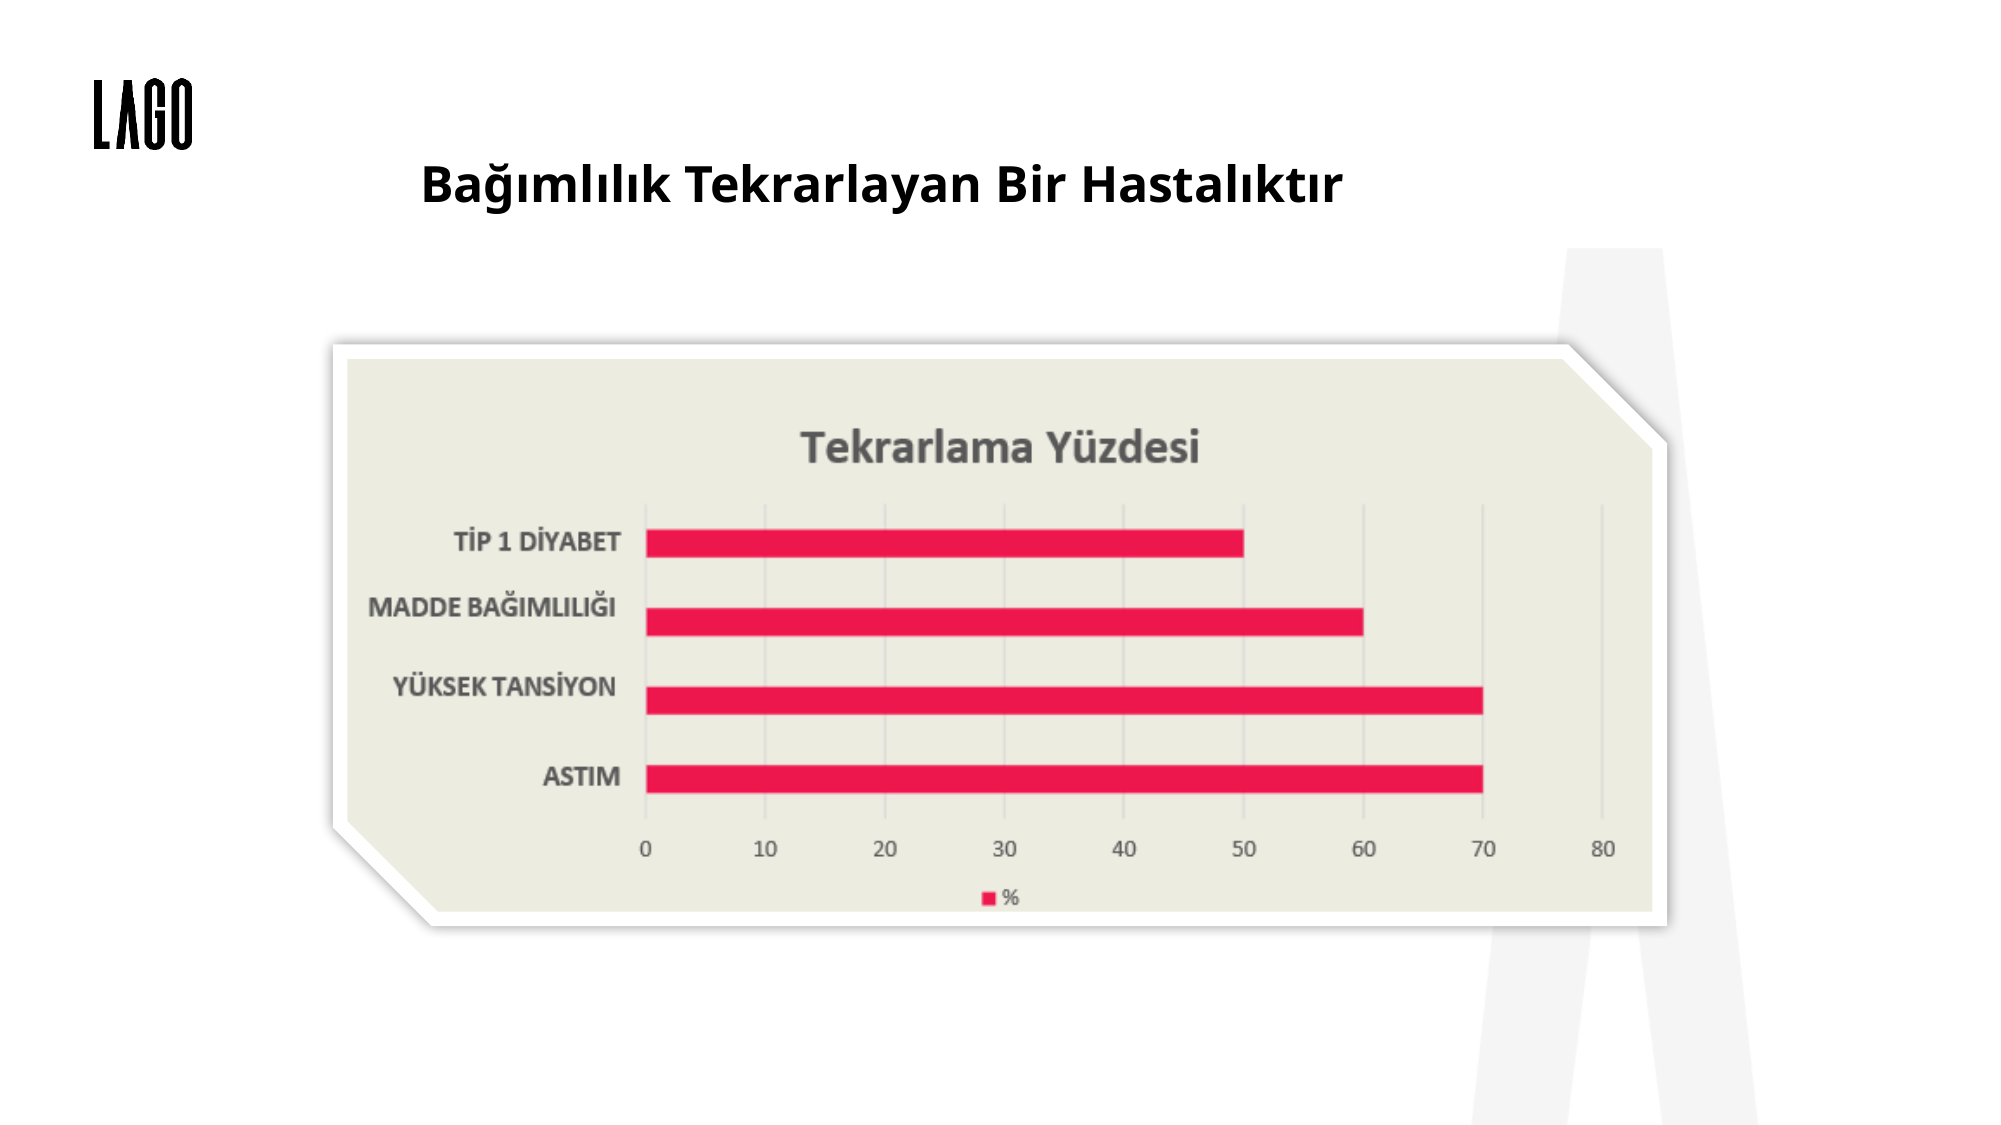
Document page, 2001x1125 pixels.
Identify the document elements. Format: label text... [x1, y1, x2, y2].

picture [340, 248, 1759, 1125]
picture [94, 78, 192, 150]
text_box Bağımlılık Tekrarlayan Bir Hastalıktır [418, 149, 1582, 213]
